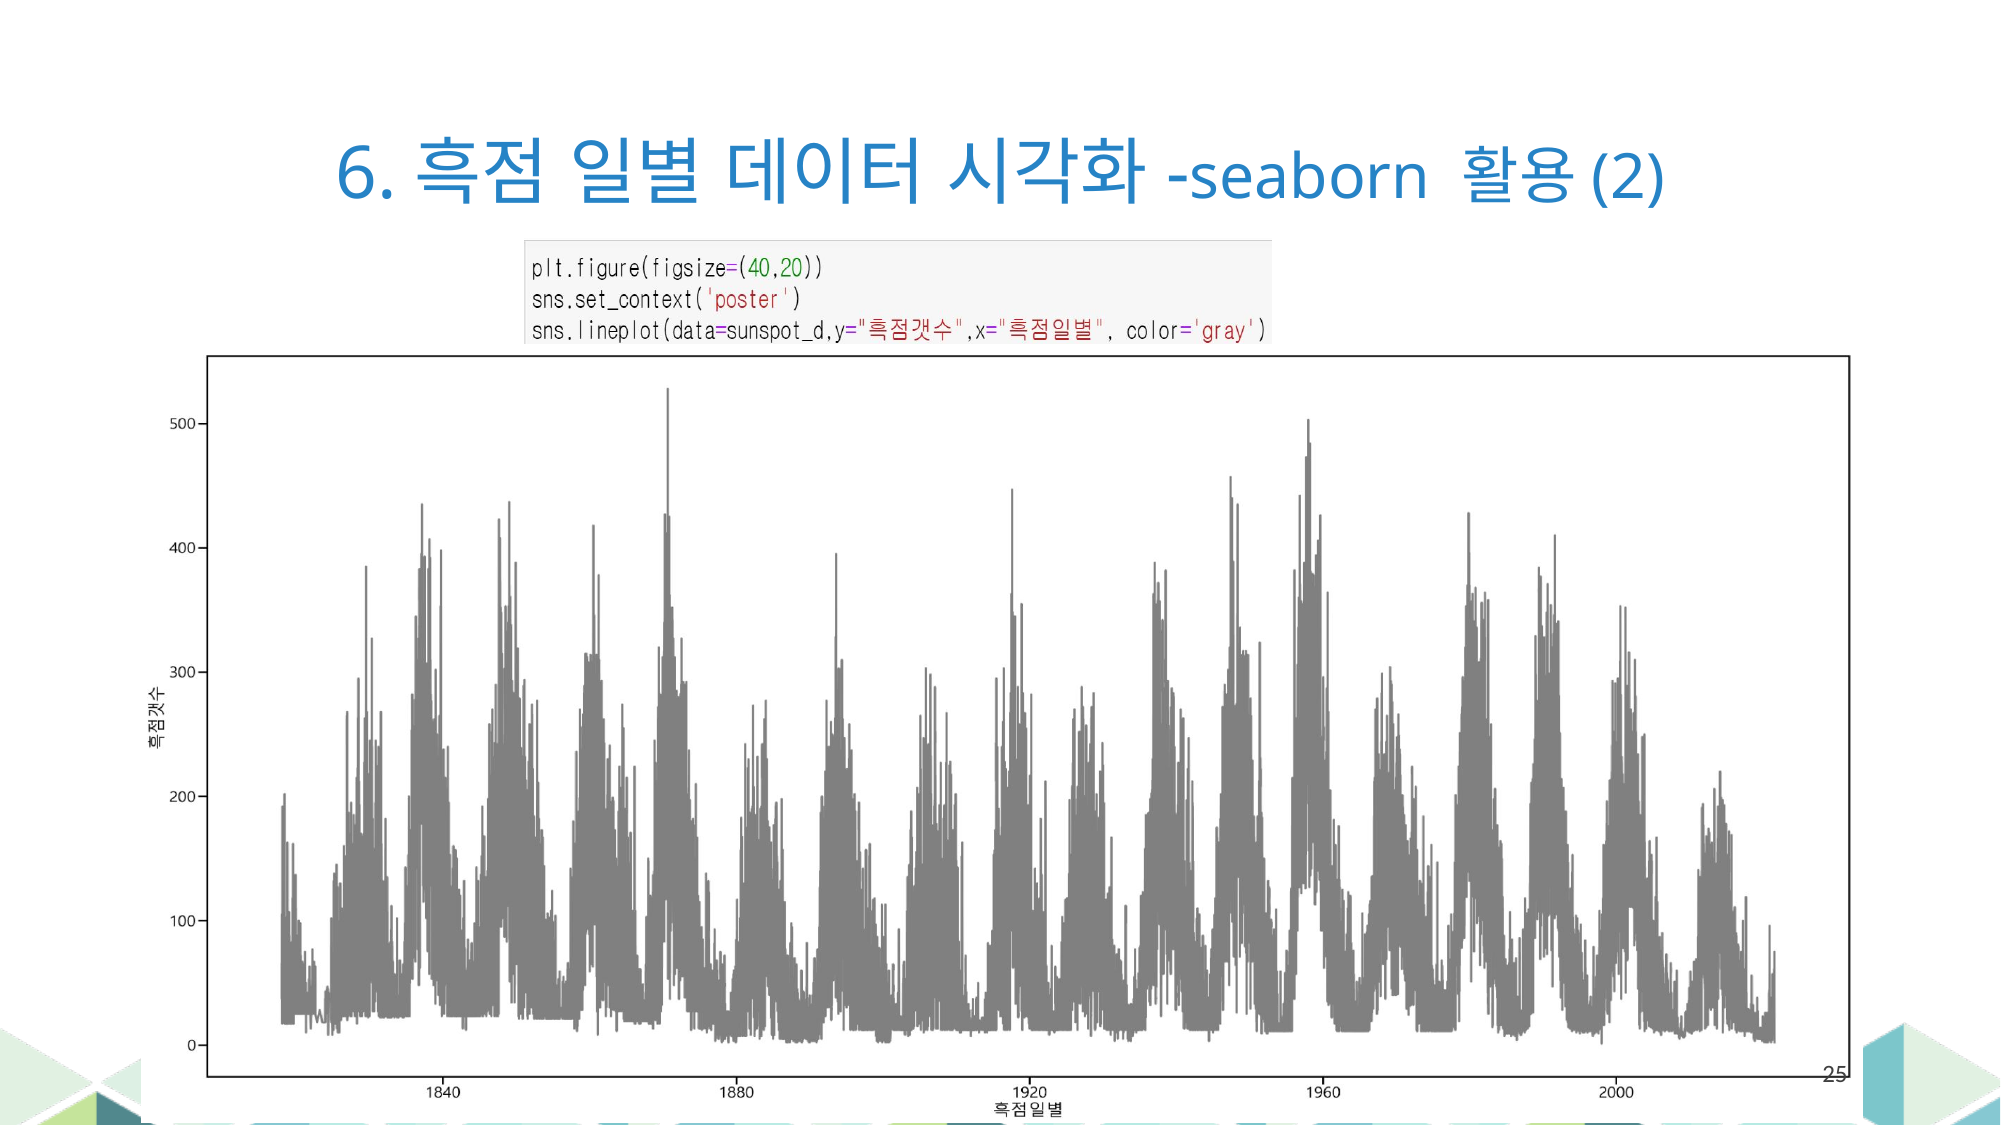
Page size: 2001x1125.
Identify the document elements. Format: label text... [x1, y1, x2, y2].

picture [0, 0, 2001, 1125]
title 6.흑점 일별 데이터 시각화-seaborn 활용(2) [137, 59, 1864, 278]
